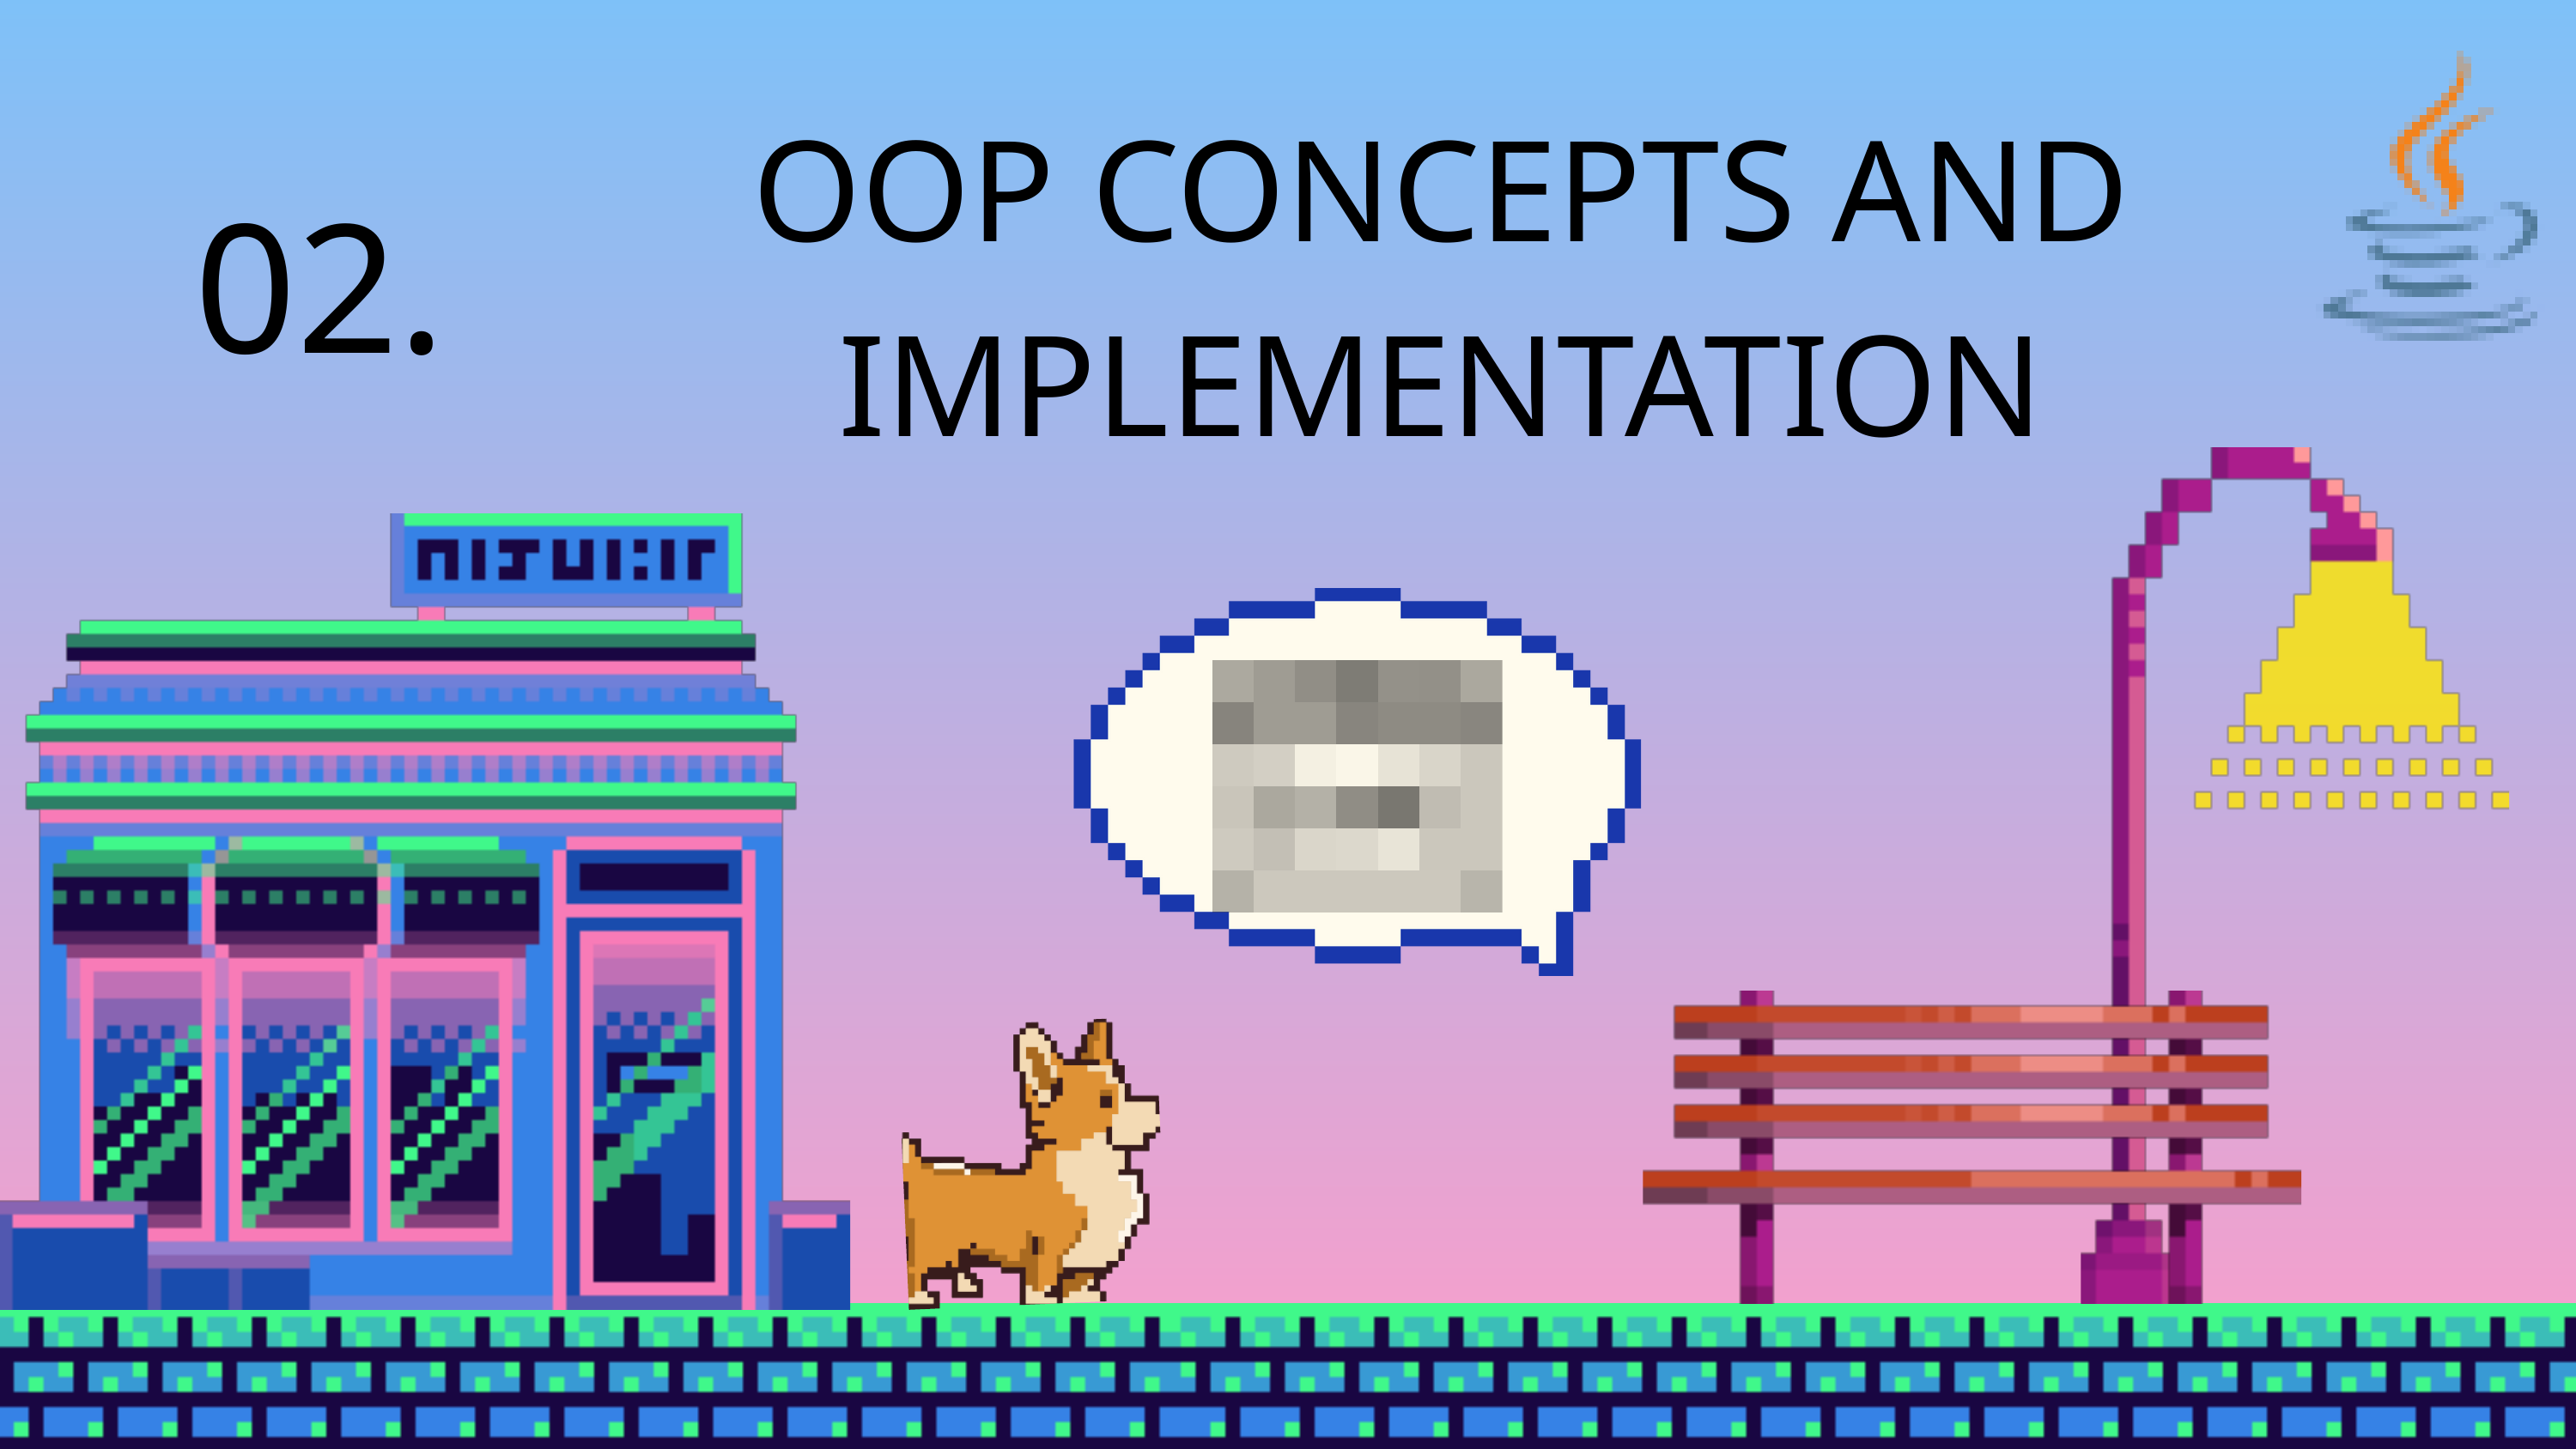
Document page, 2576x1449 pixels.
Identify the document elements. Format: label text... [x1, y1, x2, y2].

text_box 02. [144, 138, 495, 390]
text_box [2081, 447, 2510, 1304]
text_box [0, 513, 851, 1310]
text_box [0, 1303, 1167, 1449]
text_box [1643, 991, 2302, 1304]
text_box OOP CONCEPTS AND IMPLEMENTATION [526, 74, 2357, 465]
text_box [2294, 51, 2567, 341]
text_box [1167, 1303, 2576, 1449]
text_box [1073, 588, 1642, 976]
text_box [896, 1016, 1168, 1310]
text_box [1212, 660, 1503, 912]
